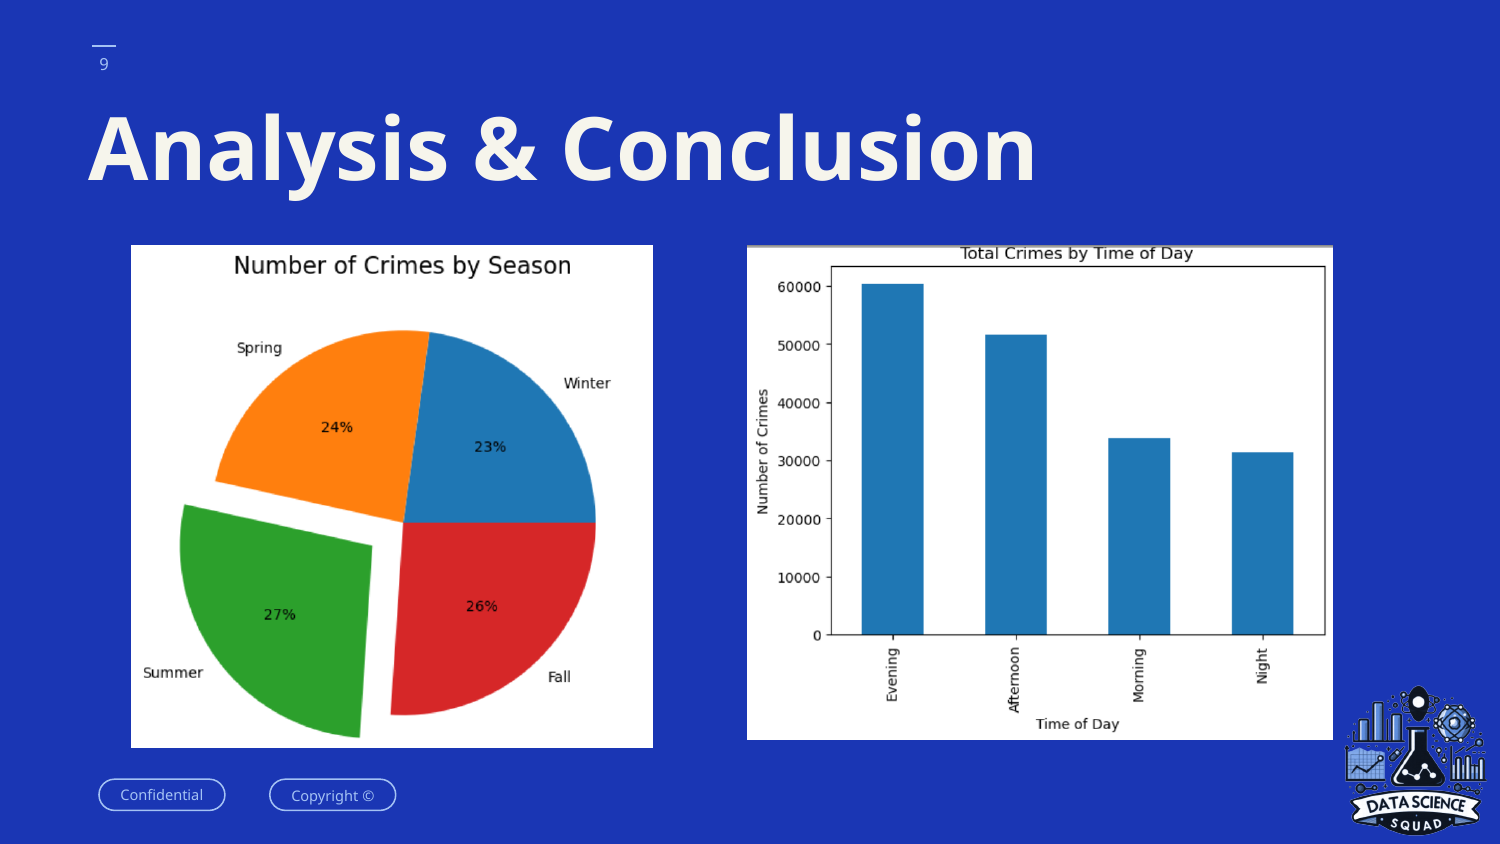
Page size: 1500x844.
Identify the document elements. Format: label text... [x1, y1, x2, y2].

picture [131, 245, 653, 748]
slide_number 9 [69, 33, 140, 98]
title Analysis & Conclusion [73, 97, 1295, 296]
picture [747, 245, 1500, 844]
